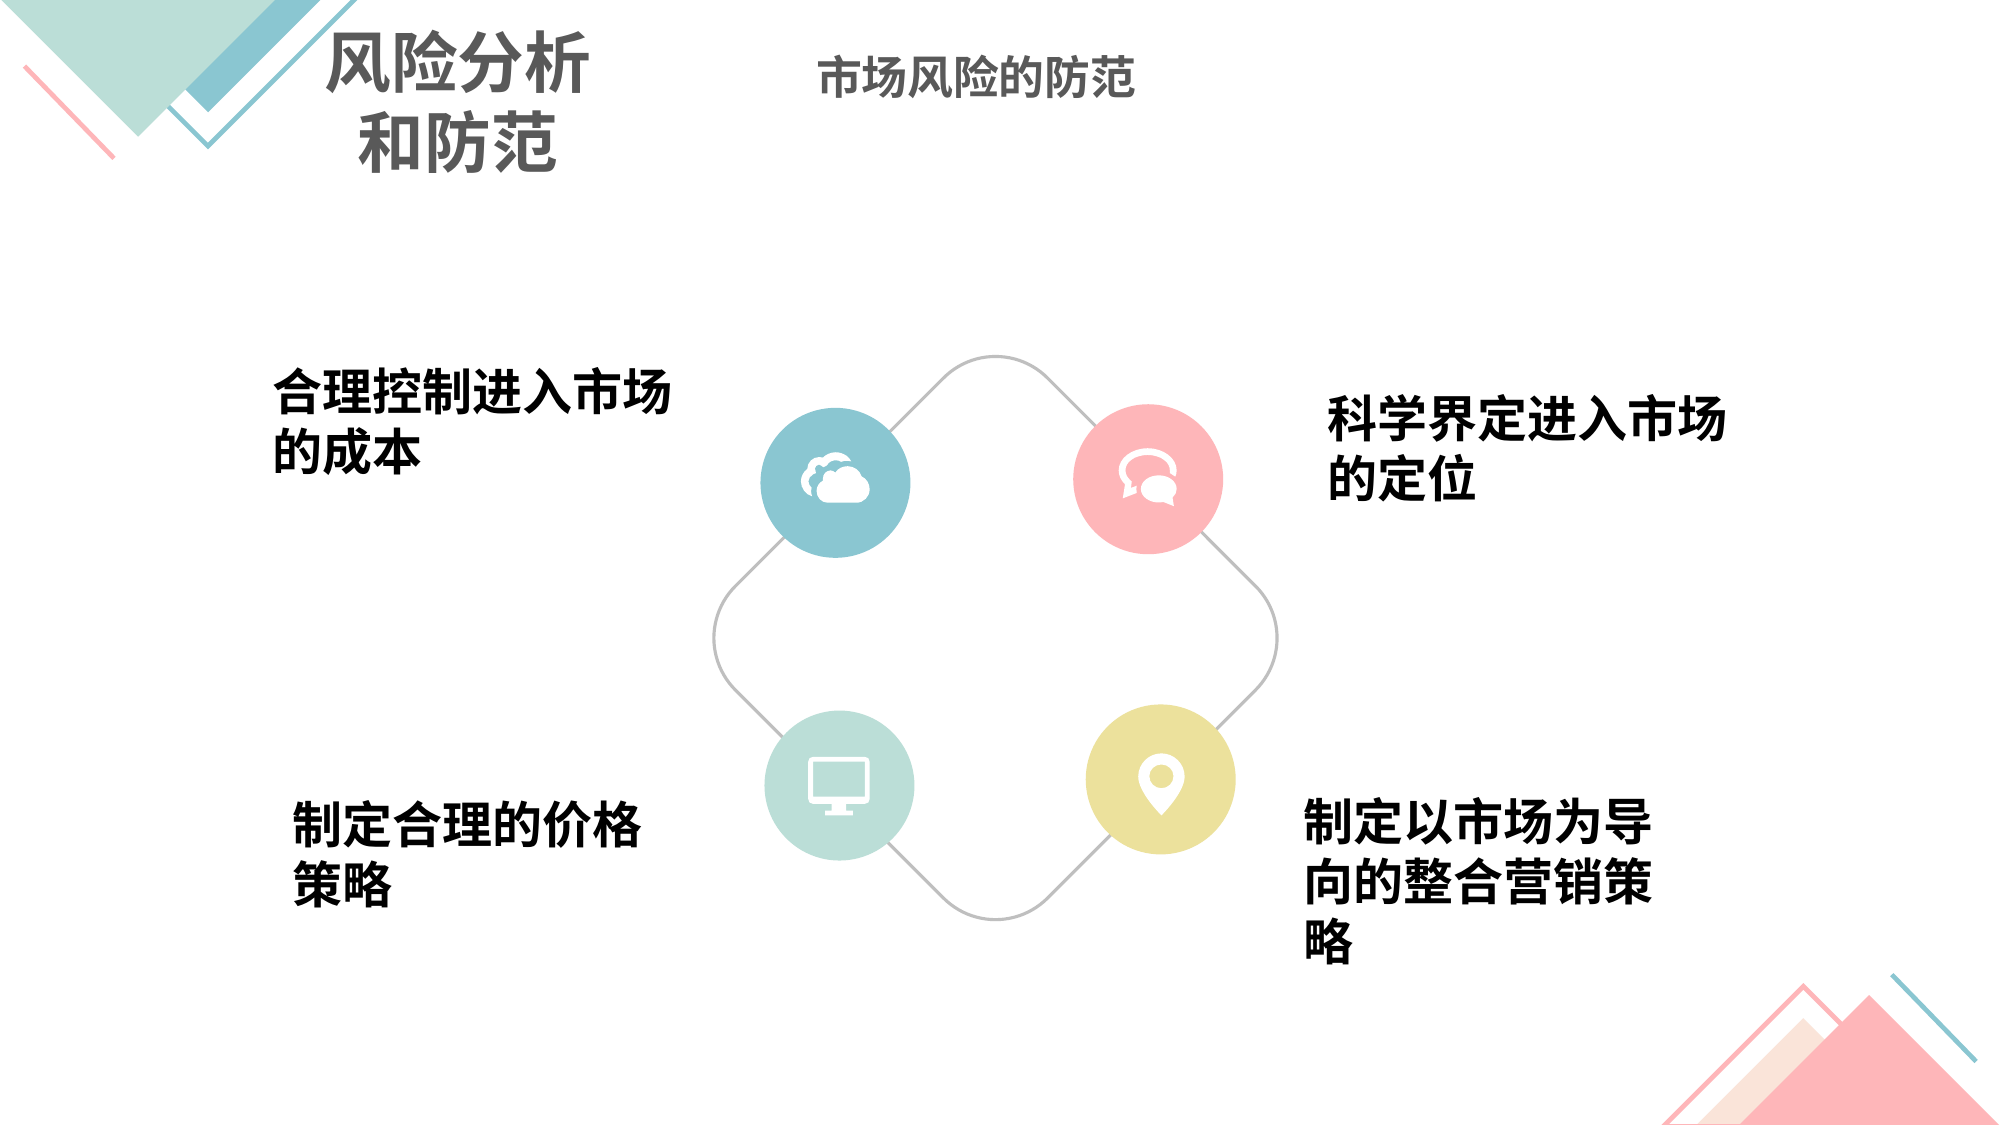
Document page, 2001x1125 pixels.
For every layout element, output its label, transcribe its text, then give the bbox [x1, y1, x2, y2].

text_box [24, 0, 314, 159]
text_box 风险分析和防范 [299, 13, 617, 189]
text_box 合理控制进入市场的成本 [257, 353, 713, 489]
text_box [1073, 404, 1224, 555]
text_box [760, 407, 911, 558]
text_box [1085, 704, 1236, 855]
text_box 科学界定进入市场的定位 [1312, 379, 1778, 515]
text_box 制定以市场为导向的整合营销策略 [1288, 783, 1675, 979]
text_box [1704, 974, 1977, 1125]
text_box [808, 756, 870, 816]
text_box 制定合理的价格策略 [277, 786, 664, 921]
text_box 市场风险的防范 [764, 41, 1188, 112]
text_box [763, 709, 916, 862]
text_box [712, 355, 1279, 921]
